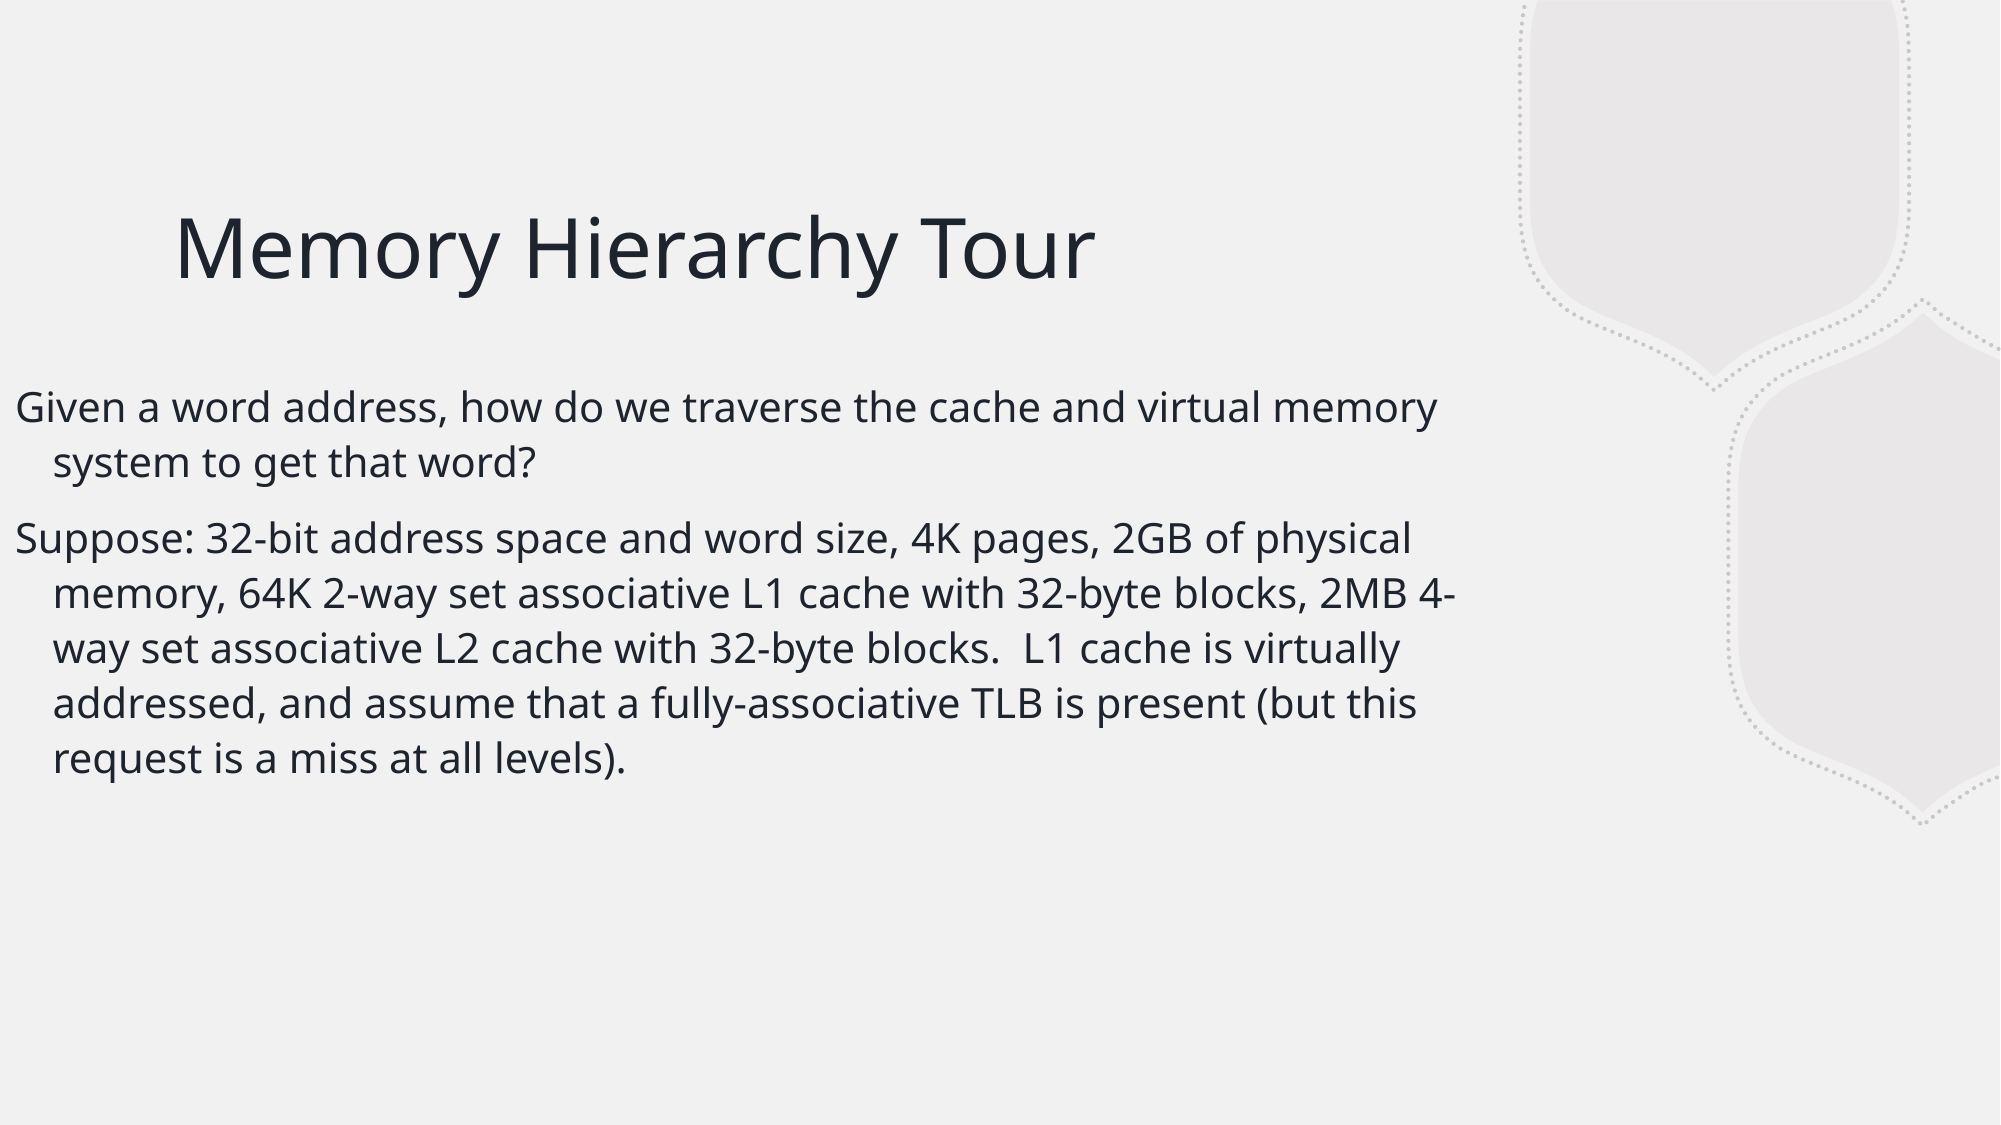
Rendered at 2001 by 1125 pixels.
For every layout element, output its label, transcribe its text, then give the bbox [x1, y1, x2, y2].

list Given a word address, how do we traverse the cache and virtual memory system to get that word? Suppose: 32-bit address space and word size, 4K pages, 2GB of physical memory, 64K 2-way set associative L1 cache with 32-byte blocks, 2MB 4-way set associative L2 cache with 32-byte blocks. L1 cache is virtually addressed, and assume that a fully-associative TLB is present (but this request is a miss at all levels). [0, 368, 1489, 968]
title Memory Hierarchy Tour [158, 157, 1648, 332]
